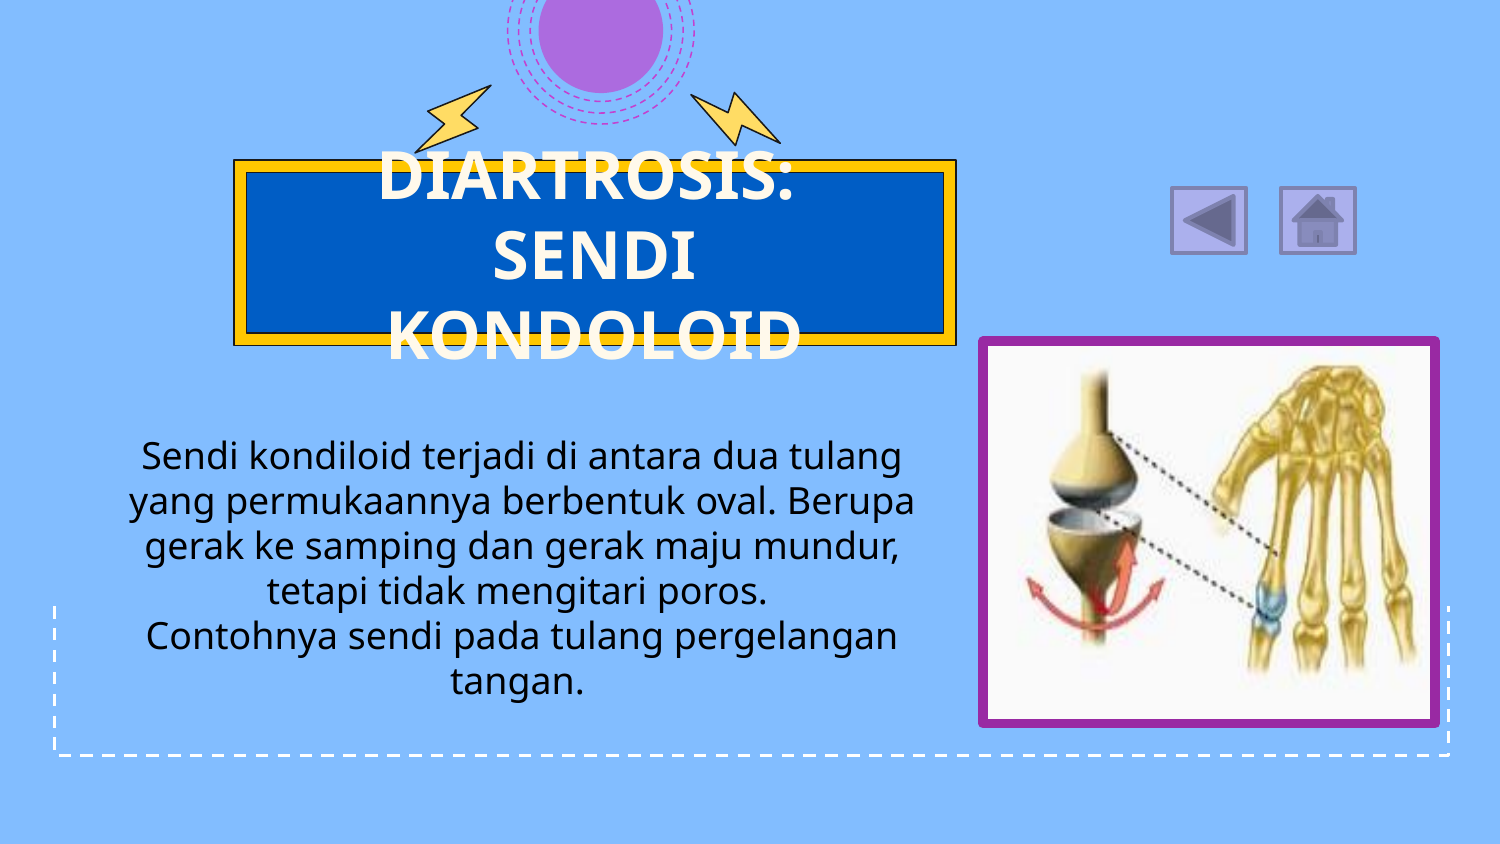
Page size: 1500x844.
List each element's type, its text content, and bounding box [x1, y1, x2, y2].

text_box [633, 151, 668, 160]
text_box [392, 346, 400, 358]
text_box [246, 172, 944, 334]
text_box [592, 346, 631, 359]
text_box [682, 346, 721, 359]
text_box [761, 346, 796, 358]
text_box [745, 151, 773, 160]
text_box [645, 346, 673, 358]
text_box [428, 152, 448, 160]
text_box [504, 152, 534, 160]
text_box [510, 346, 529, 358]
text_box [233, 160, 956, 346]
text_box [717, 152, 737, 160]
text_box [543, 152, 578, 160]
text_box [1279, 186, 1357, 255]
text_box [1170, 186, 1248, 255]
text_box [731, 346, 751, 358]
text_box [54, 606, 1449, 756]
text_box [587, 152, 617, 160]
text_box [488, 346, 495, 358]
text_box [411, 346, 427, 358]
text_box [542, 346, 577, 358]
text_box [682, 151, 710, 160]
text_box [435, 346, 474, 359]
text_box [466, 152, 482, 160]
picture [987, 345, 1431, 720]
text_box [383, 152, 415, 160]
title DIARTROSIS: SENDI KONDOLOID [268, 183, 922, 322]
subtitle Sendi kondiloid terjadi di antara dua tulang yang permukaannya berbentuk oval. Berupa gerak ke samping dan gerak maju mundur, tetapi tidak mengitari poros. Contohnya sendi pada tulang pergelangan tangan. [88, 416, 956, 606]
